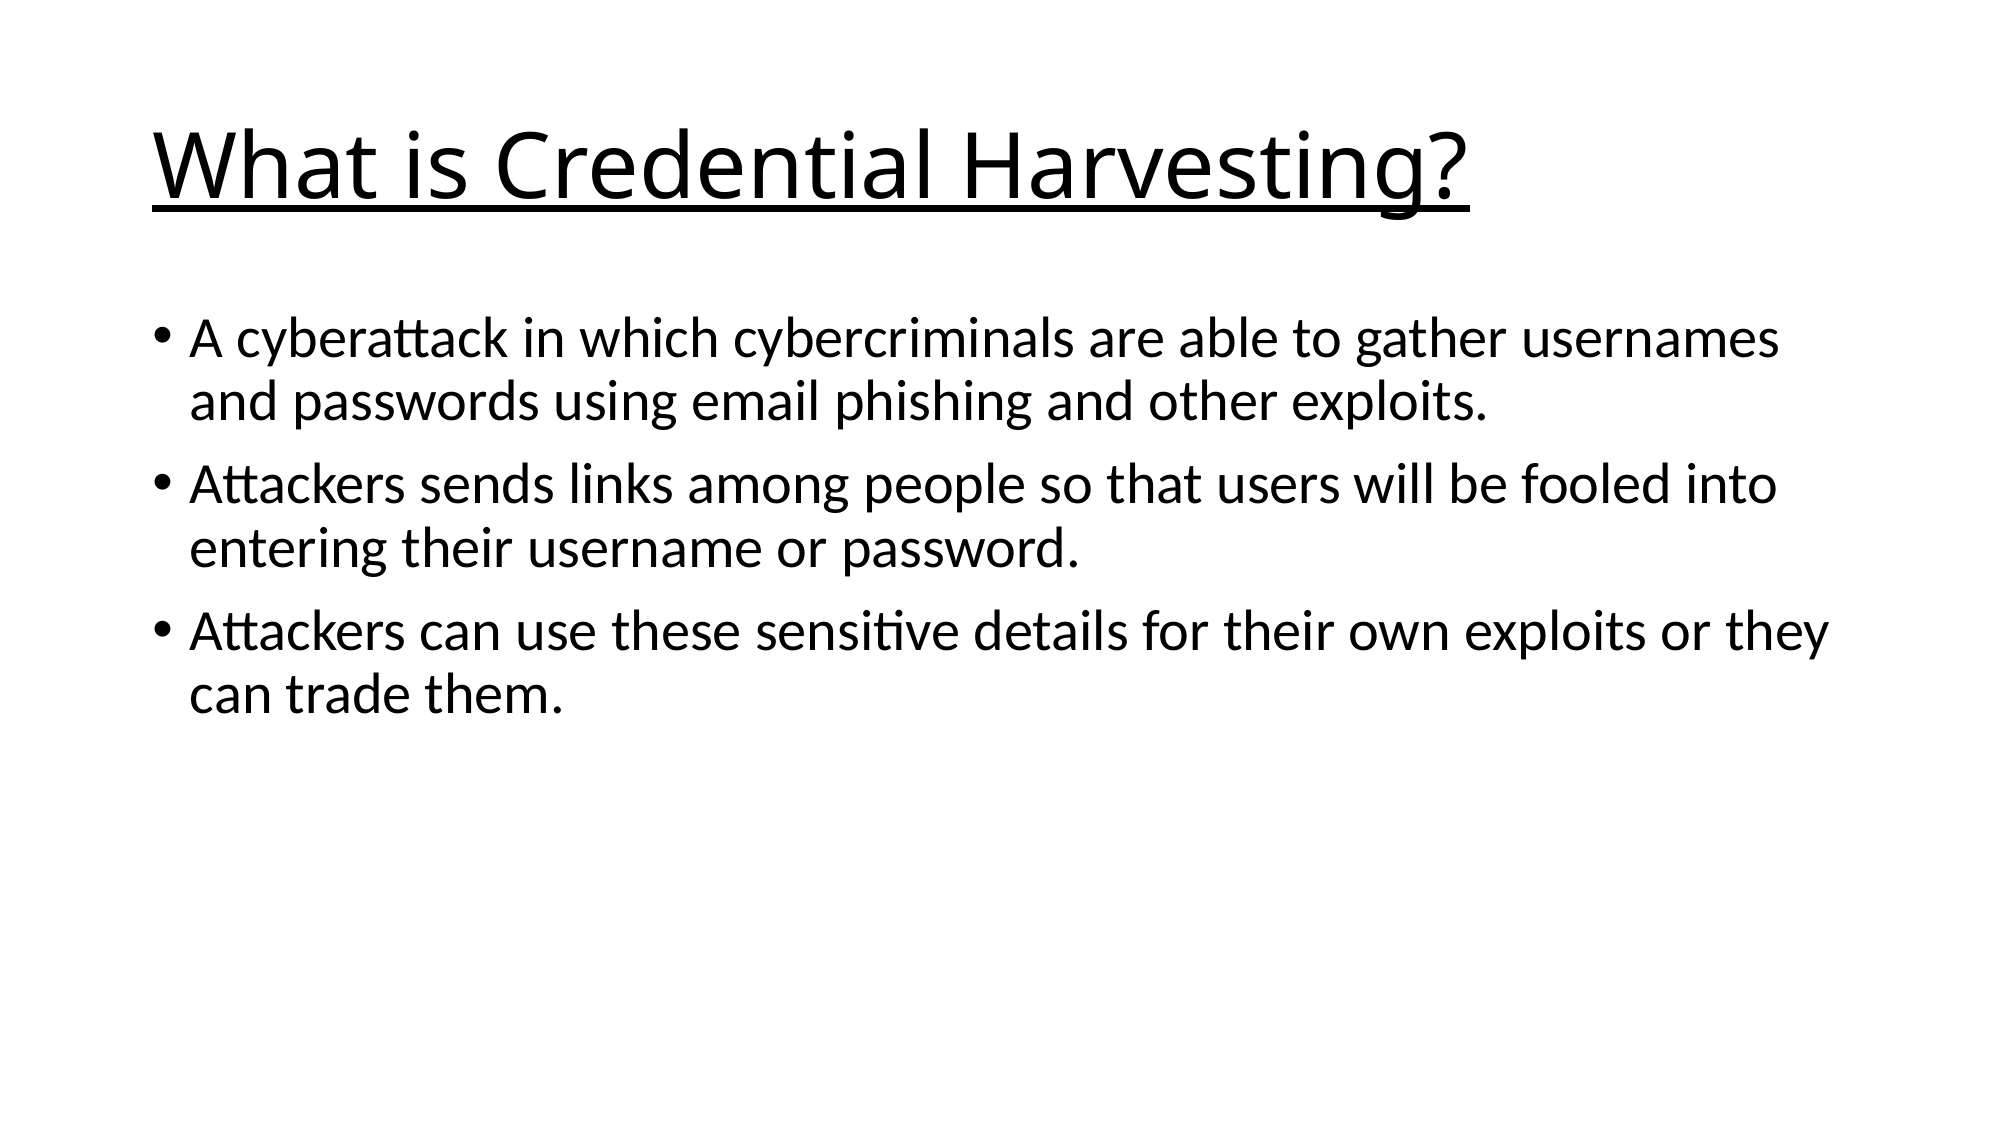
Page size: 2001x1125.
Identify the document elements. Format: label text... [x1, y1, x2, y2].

title What is Credential Harvesting? [137, 59, 1863, 278]
list A cyberattack in which cybercriminals are able to gather usernames and passwords using email phishing and other exploits. Attackers sends links among people so that users will be fooled into entering their username or password. Attackers can use these sensitive details for their own exploits or they can trade them. [137, 299, 1863, 1014]
